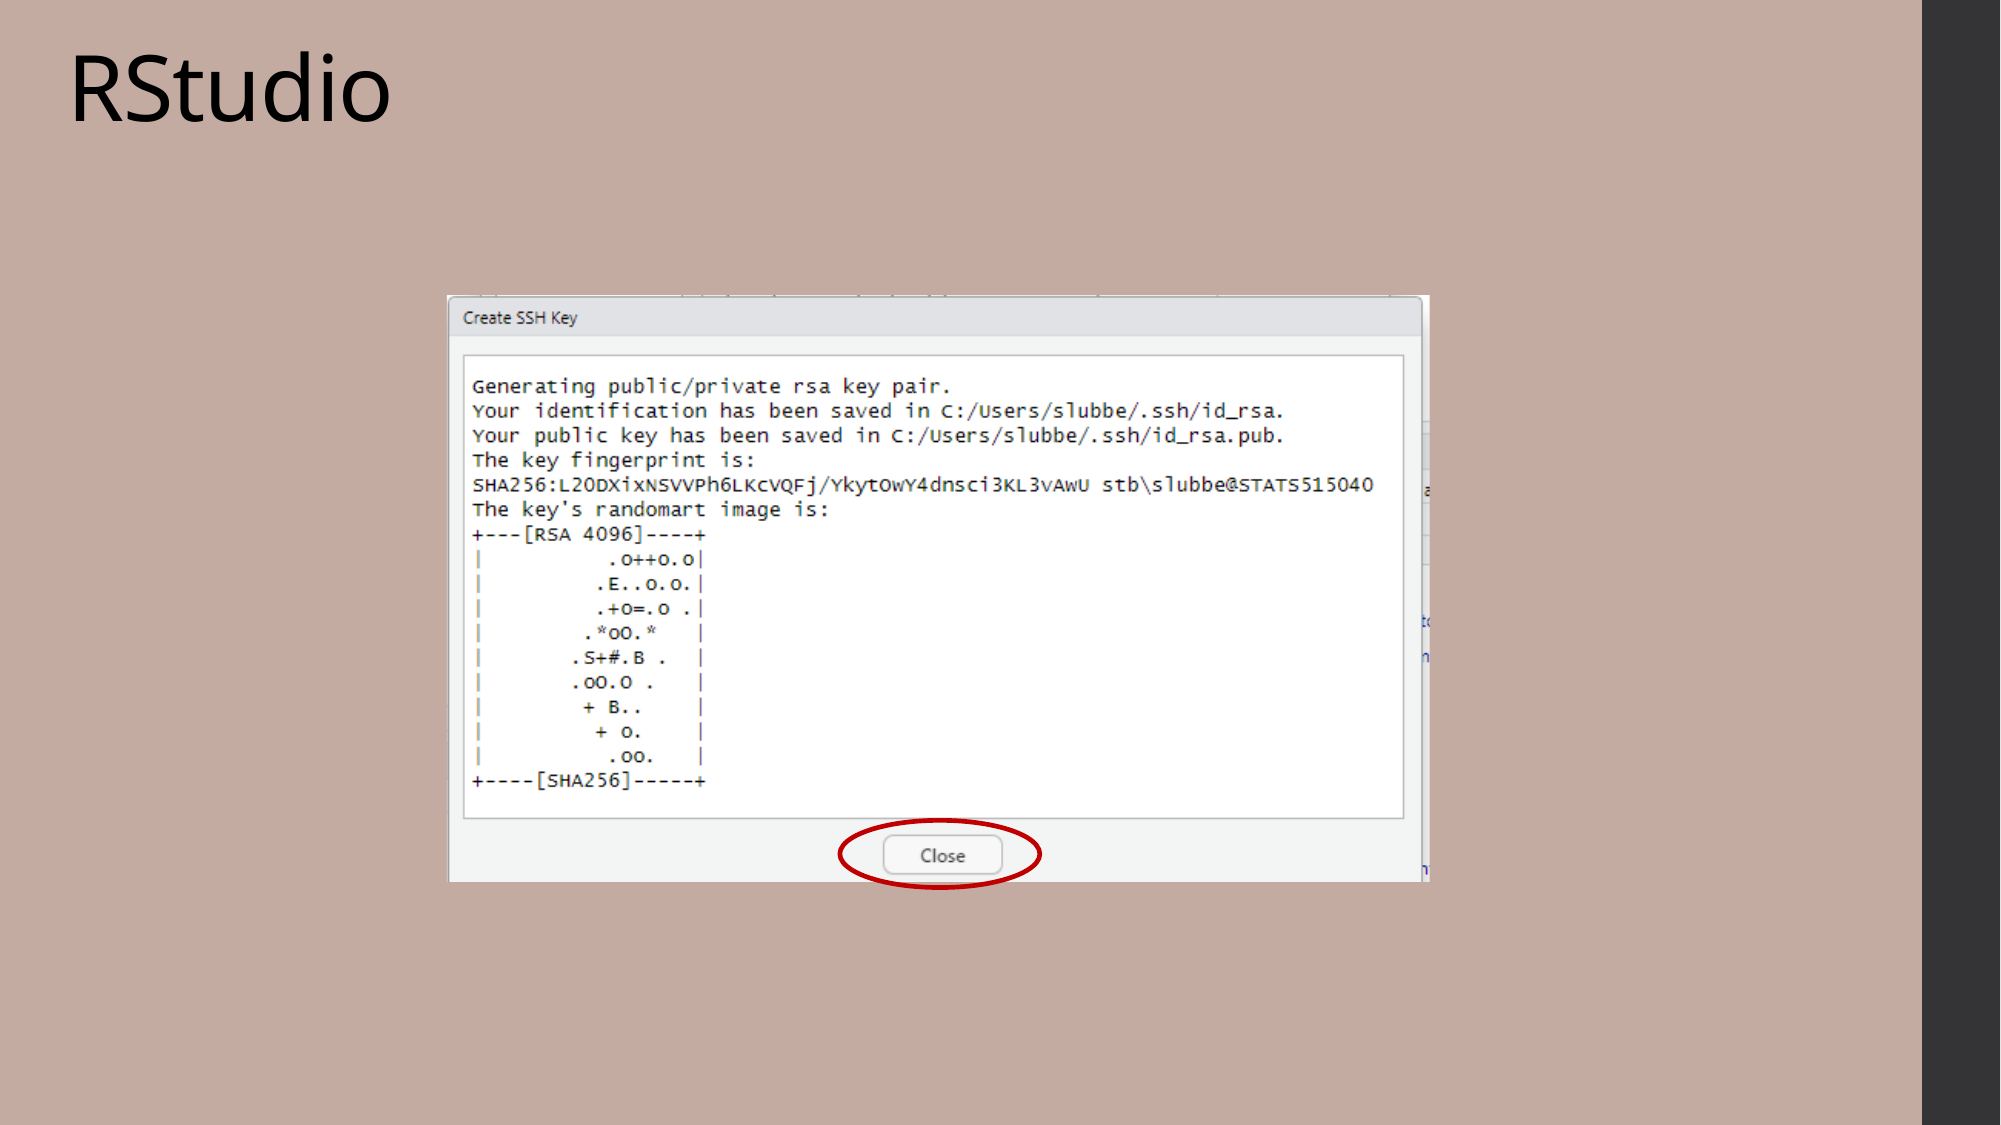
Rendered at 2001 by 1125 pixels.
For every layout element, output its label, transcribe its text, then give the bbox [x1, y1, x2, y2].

title RStudio [52, 0, 1922, 149]
picture [446, 295, 1430, 882]
